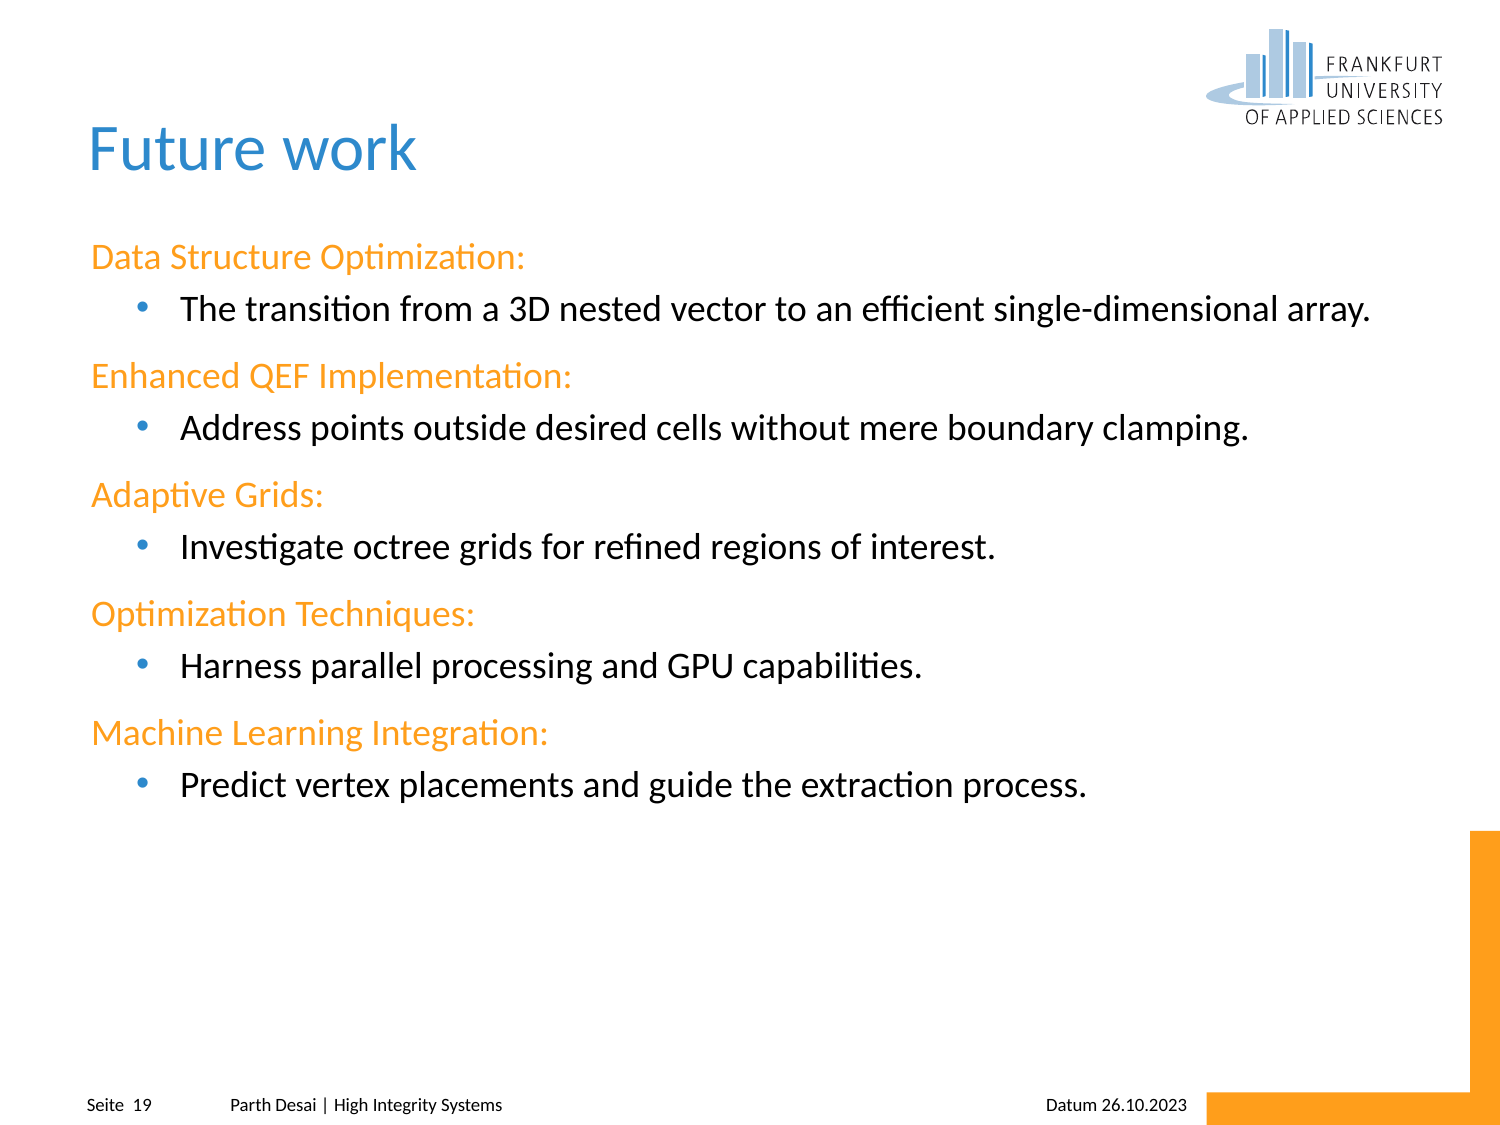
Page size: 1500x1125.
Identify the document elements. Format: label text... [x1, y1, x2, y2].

slide_number Parth Desai | High Integrity Systems [230, 1089, 821, 1116]
title Future work [88, 45, 1430, 185]
slide_number Seite 19 [86, 1092, 170, 1116]
footer Datum 26.10.2023 [891, 1089, 1187, 1116]
list Data Structure Optimization: The transition from a 3D nested vector to an efficient single-dimensional array. Enhanced QEF Implementation: Address points outside desired cells without mere boundary clamping. Adaptive Grids: Investigate octree grids for refined regions of interest. Optimization Techniques: Harness parallel processing and GPU capabilities. Machine Learning Integration: Predict vertex placements and guide the extraction process. [90, 231, 1430, 941]
